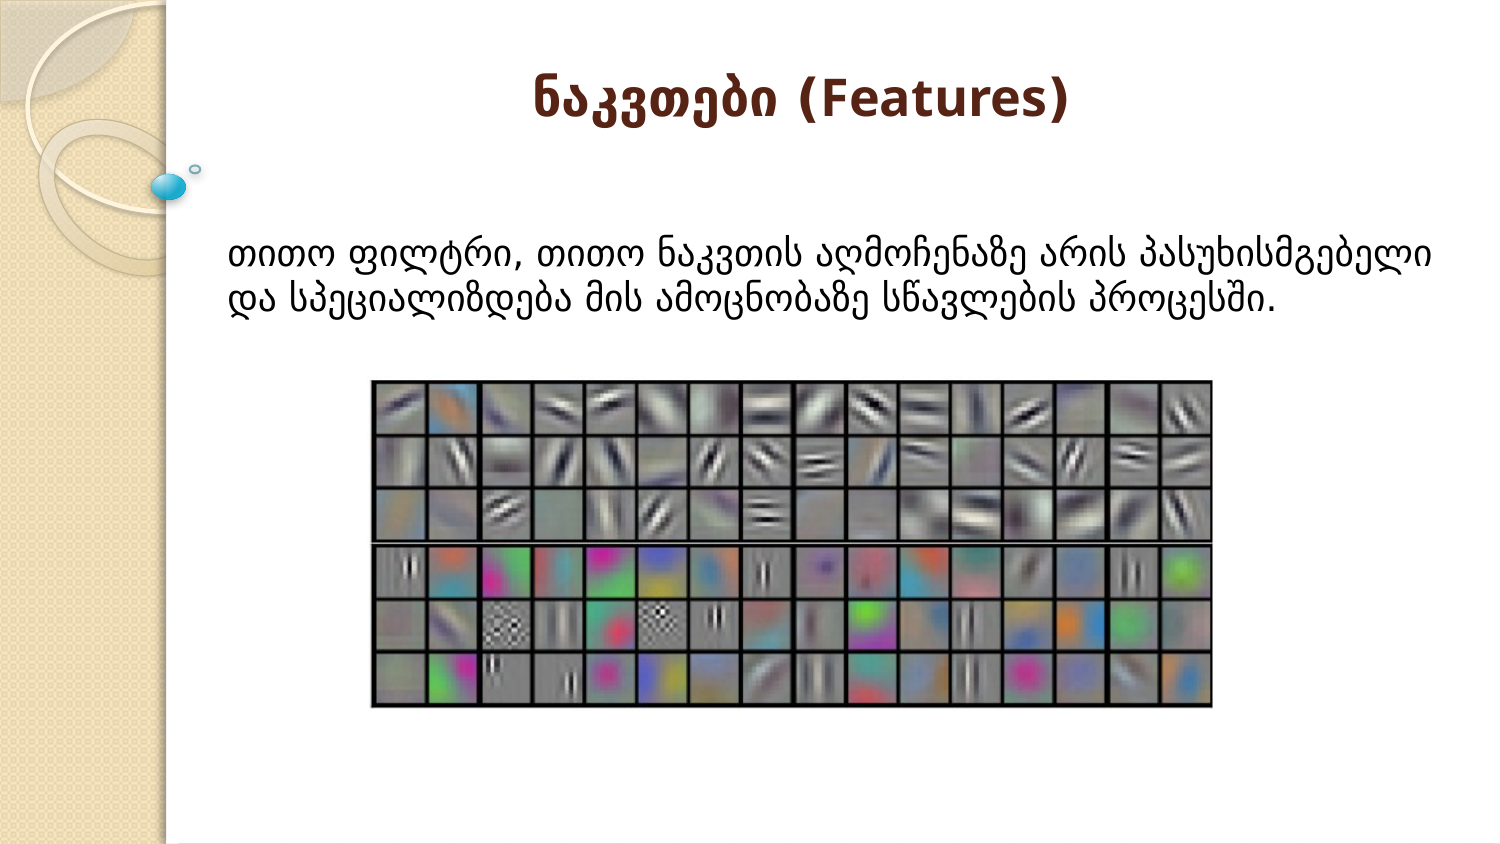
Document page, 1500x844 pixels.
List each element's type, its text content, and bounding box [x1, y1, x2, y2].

picture [357, 371, 1246, 719]
title ნაკვთები (Features) [194, 30, 1410, 135]
text_box თითო ფილტრი, თითო ნაკვთის აღმოჩენაზე არის პასუხისმგებელი და სპეციალიზდება მის ამოცნობაზე სწავლების პროცესში. [212, 221, 1463, 327]
